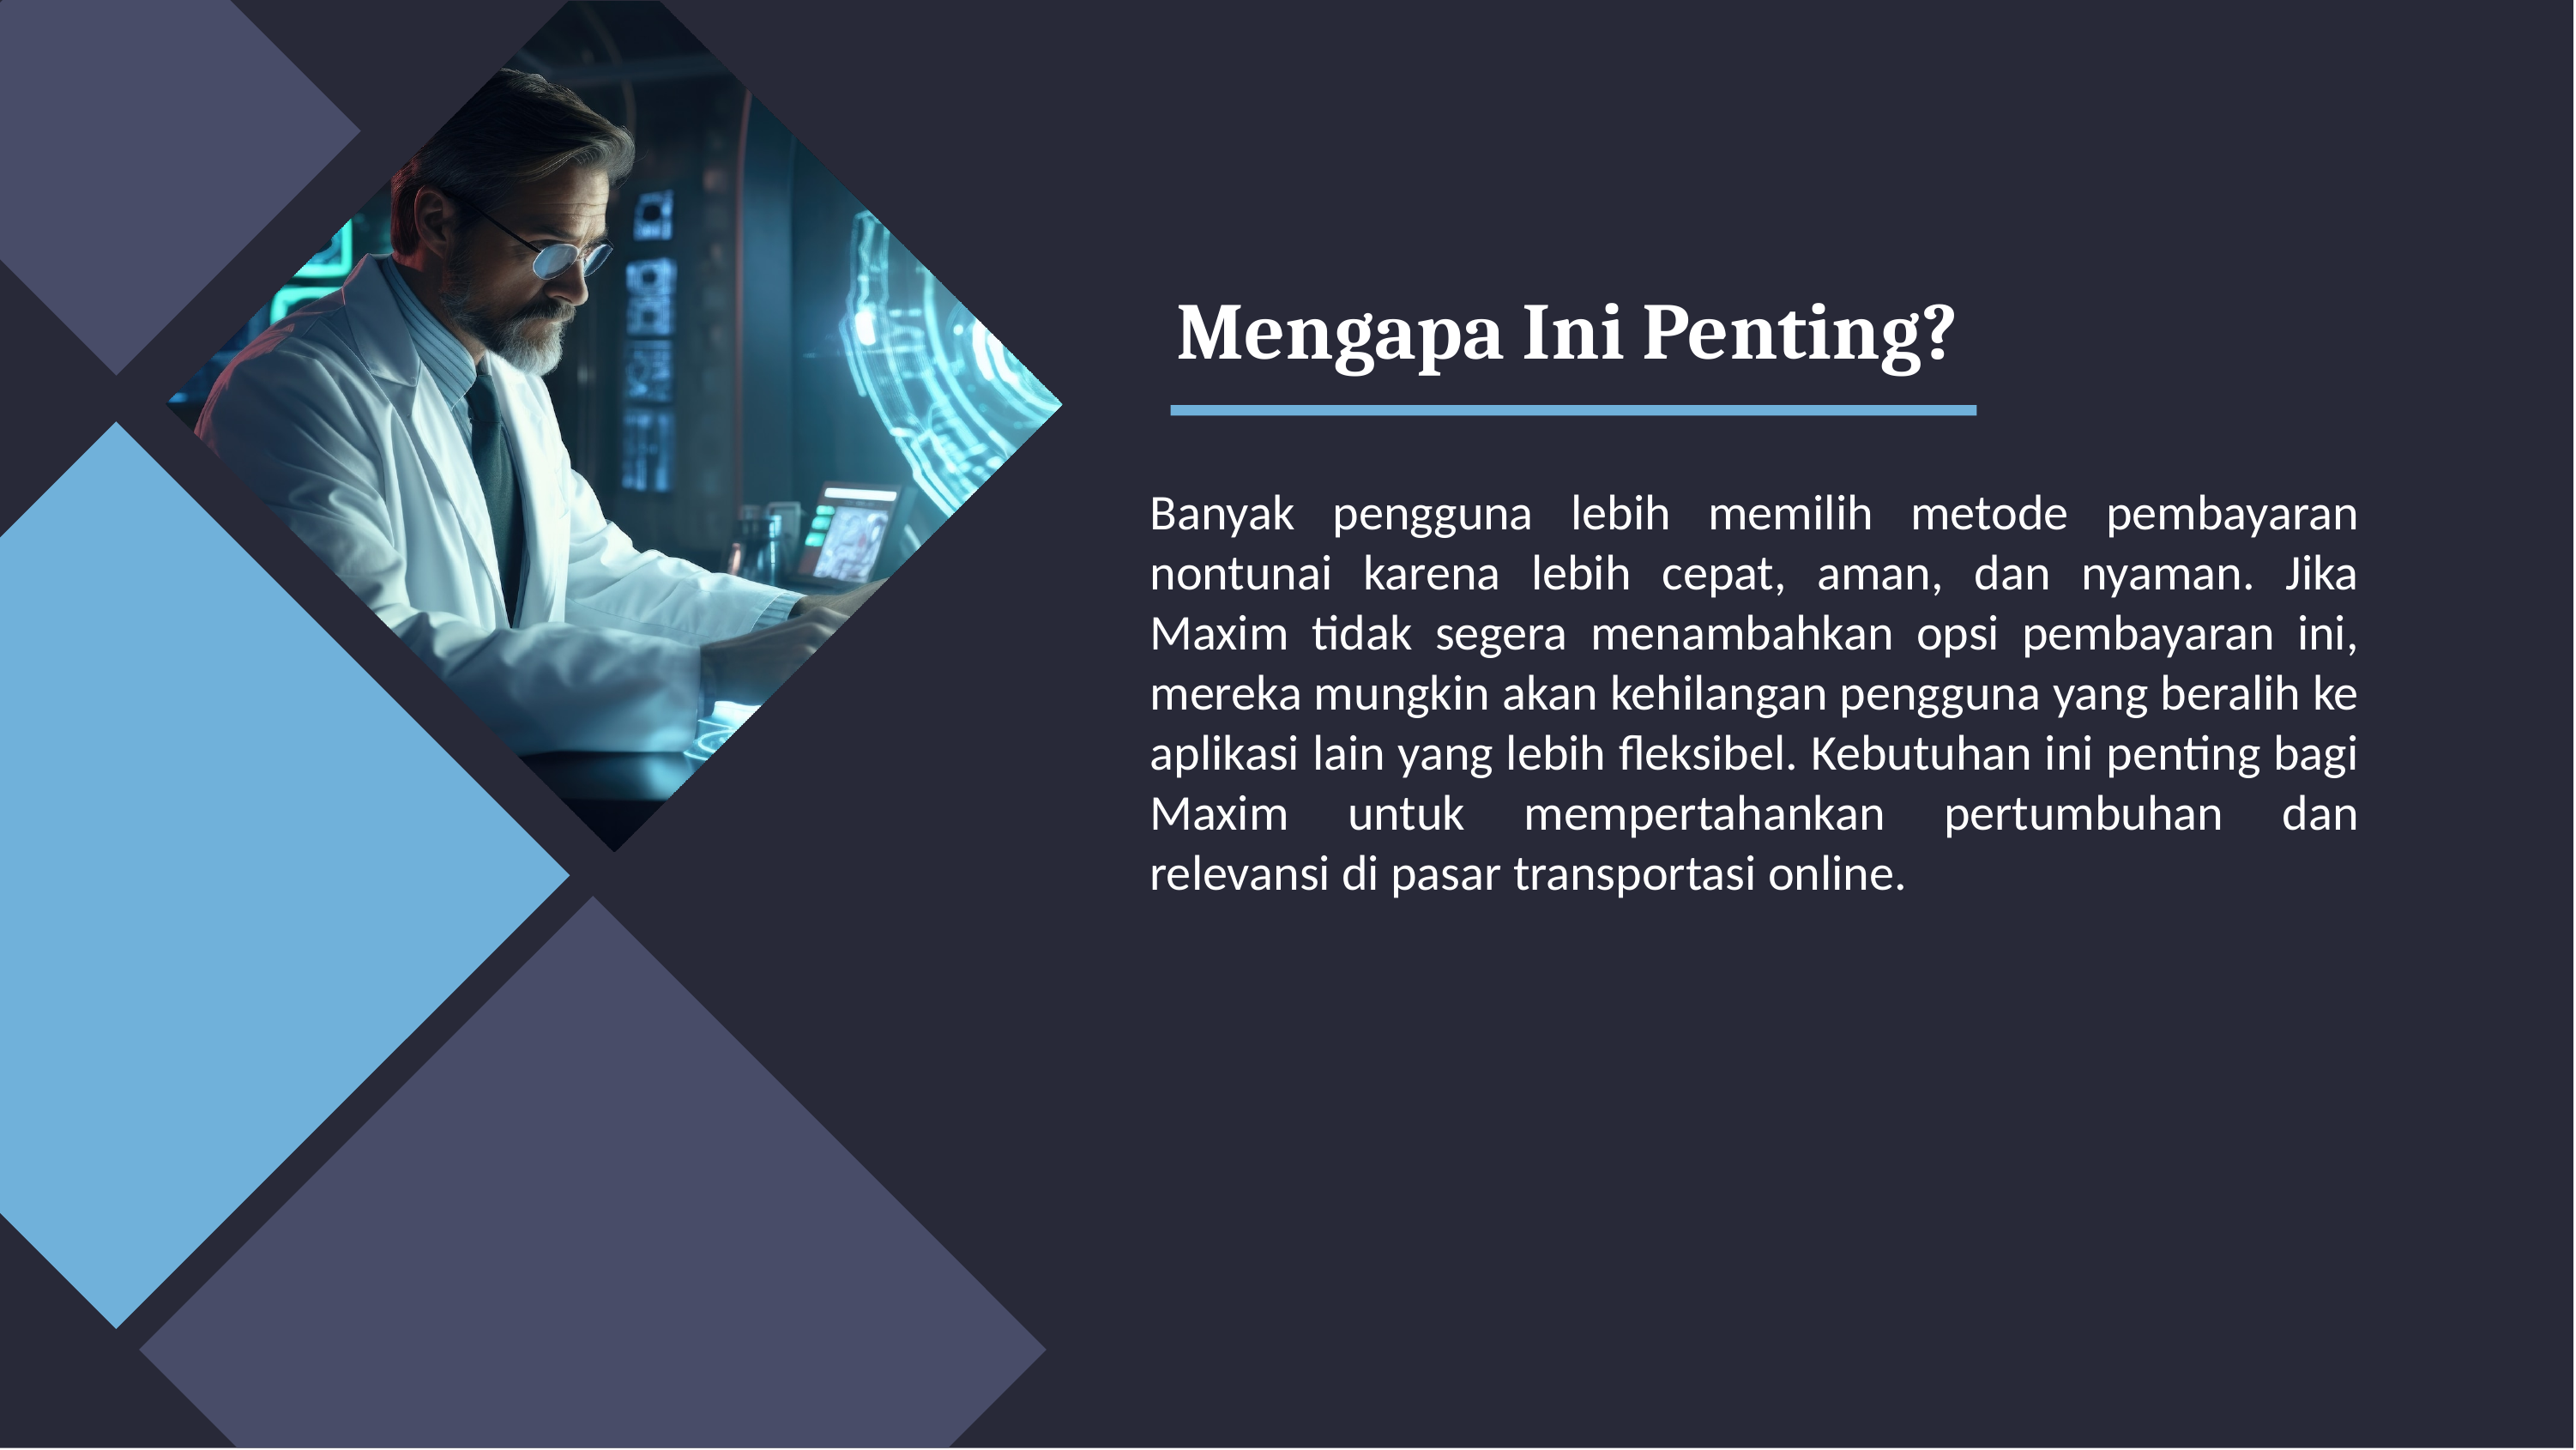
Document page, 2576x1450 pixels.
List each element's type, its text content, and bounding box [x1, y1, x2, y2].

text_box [0, 0, 1063, 1448]
text_box Banyak pengguna lebih memilih metode pembayaran nontunai karena lebih cepat, aman, dan nyaman. Jika Maxim tidak segera menambahkan opsi pembayaran ini, mereka mungkin akan kehilangan pengguna yang beralih ke aplikasi lain yang lebih fleksibel. Kebutuhan ini penting bagi Maxim untuk mempertahankan pertumbuhan dan relevansi di pasar transportasi online. [1148, 478, 2360, 901]
text_box [1170, 405, 1977, 416]
title Mengapa Ini Penting? [1174, 276, 2406, 521]
